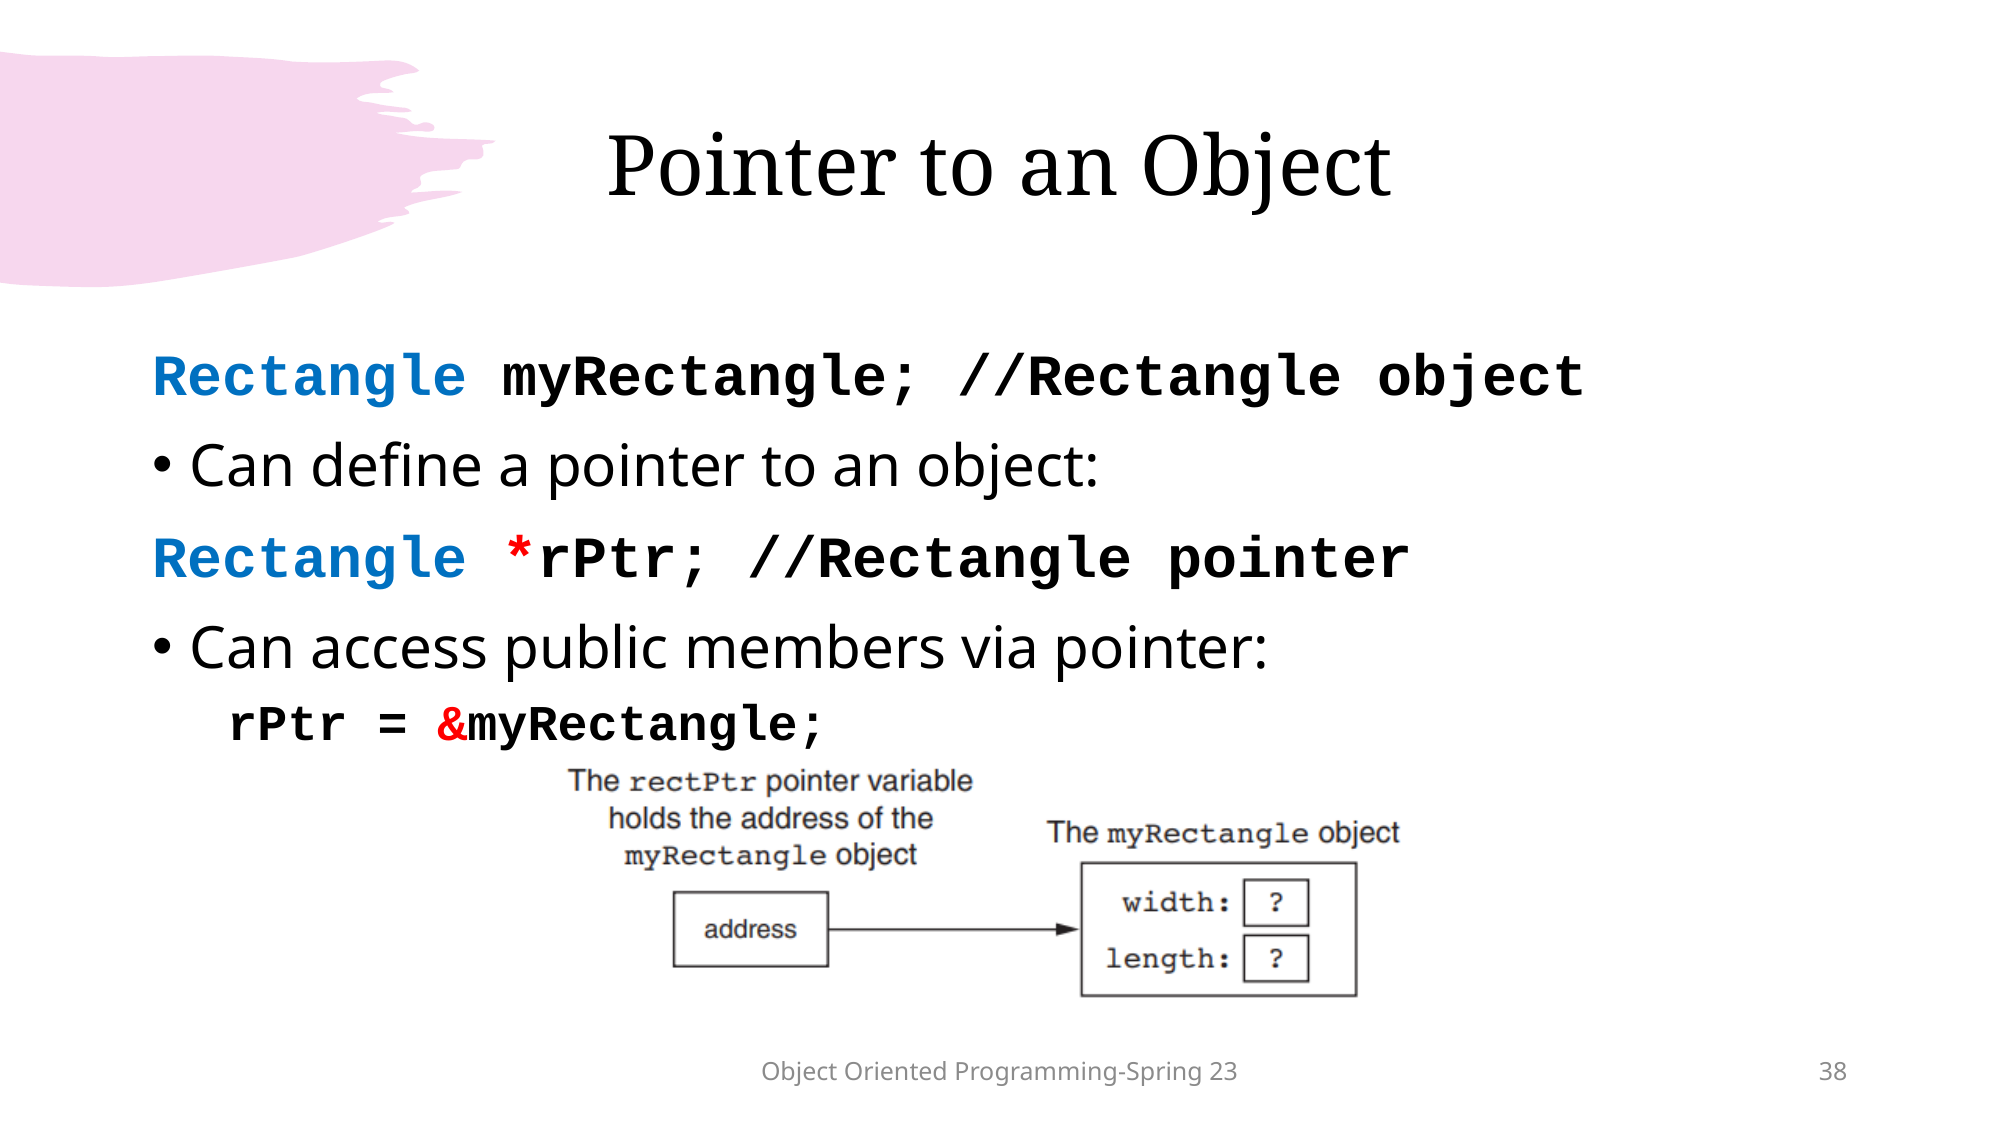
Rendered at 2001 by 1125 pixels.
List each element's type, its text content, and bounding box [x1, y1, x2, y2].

picture [509, 751, 1491, 1046]
footer Object Oriented Programming-Spring 23 [662, 1046, 1338, 1103]
list Rectangle myRectangle; //Rectangle object Can define a pointer to an object: Rectangle *rPtr; //Rectangle pointer Can access public members via pointer: rPtr = &myRectangle; [137, 329, 1863, 1013]
slide_number 38 [1412, 1042, 1863, 1103]
title Pointer to an Object [137, 59, 1863, 278]
